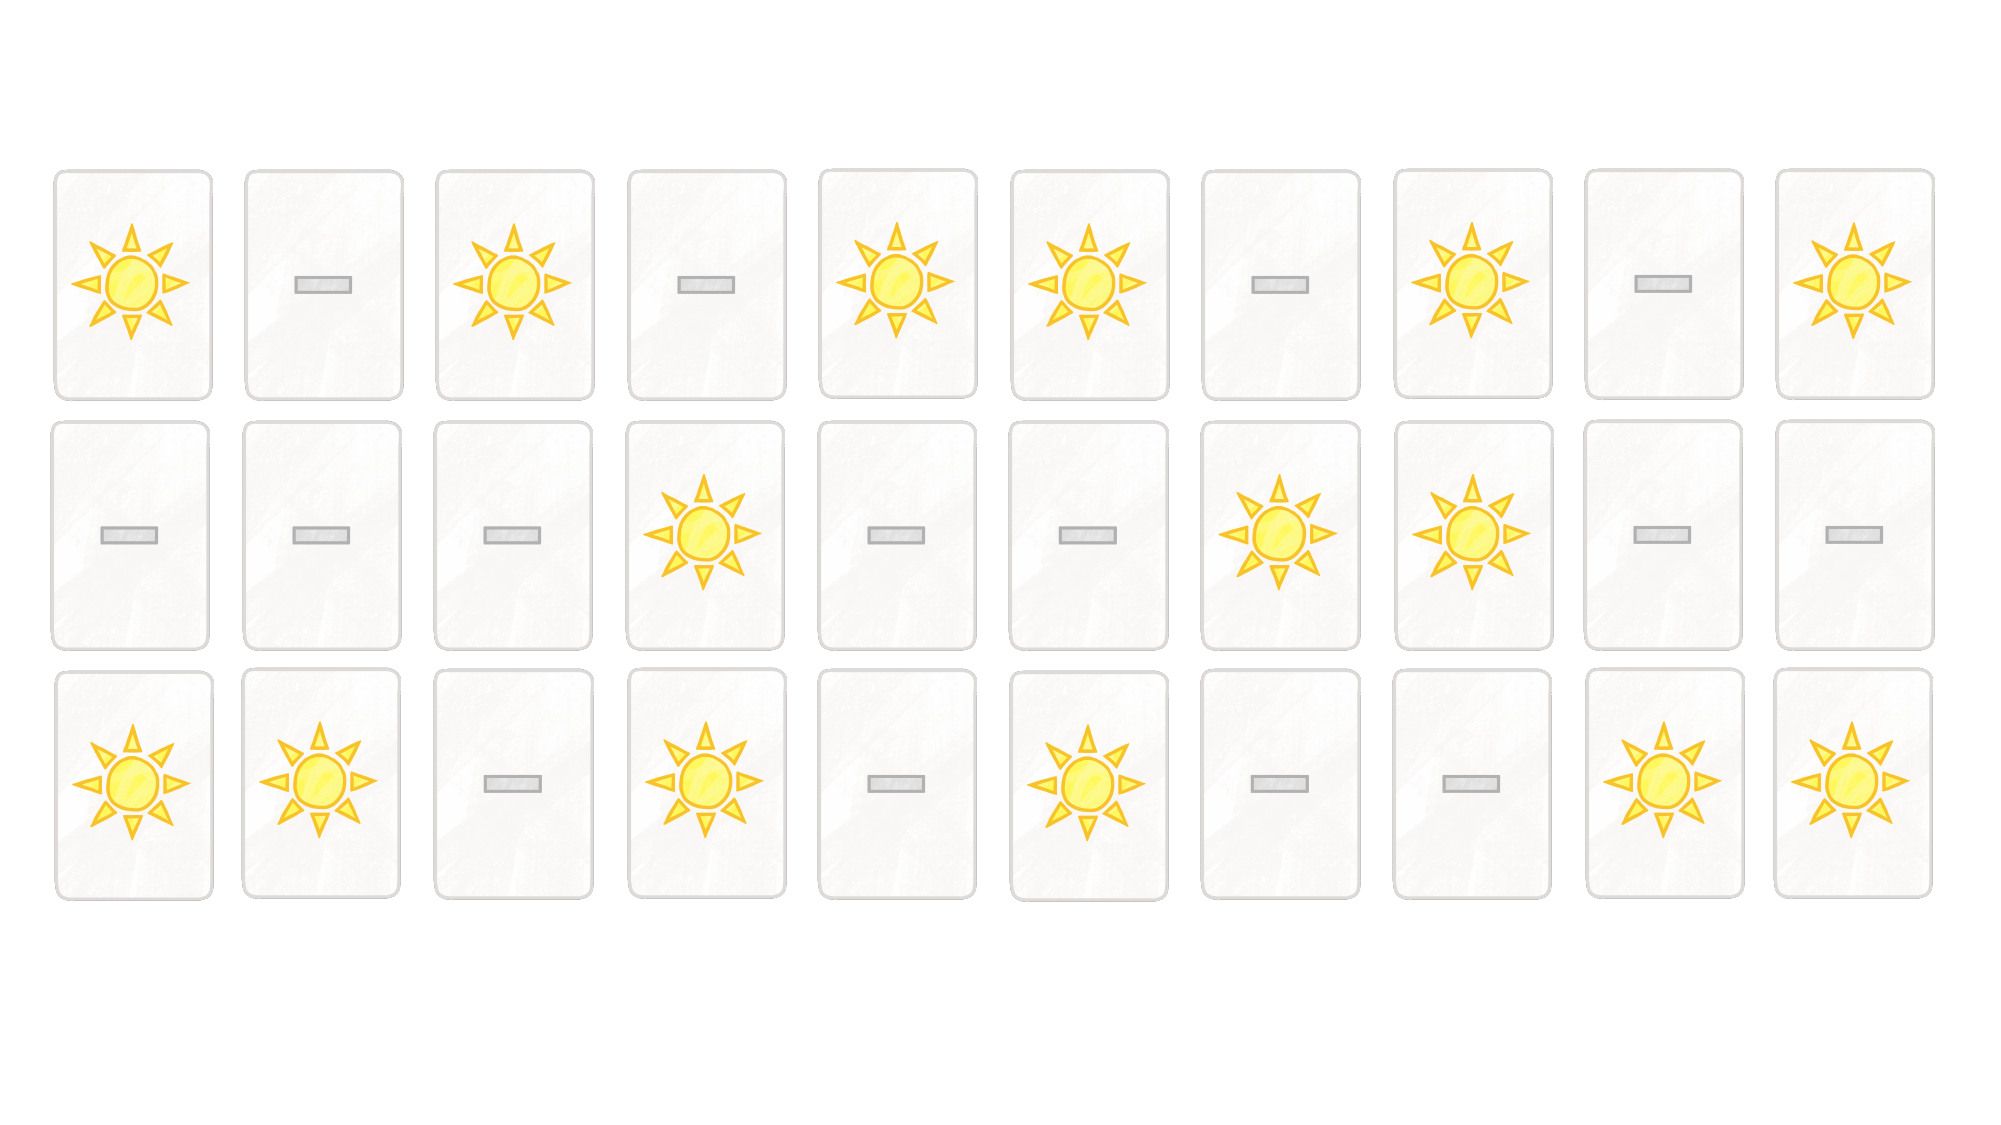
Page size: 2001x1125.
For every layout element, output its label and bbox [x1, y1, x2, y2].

text_box [40, 157, 1946, 913]
